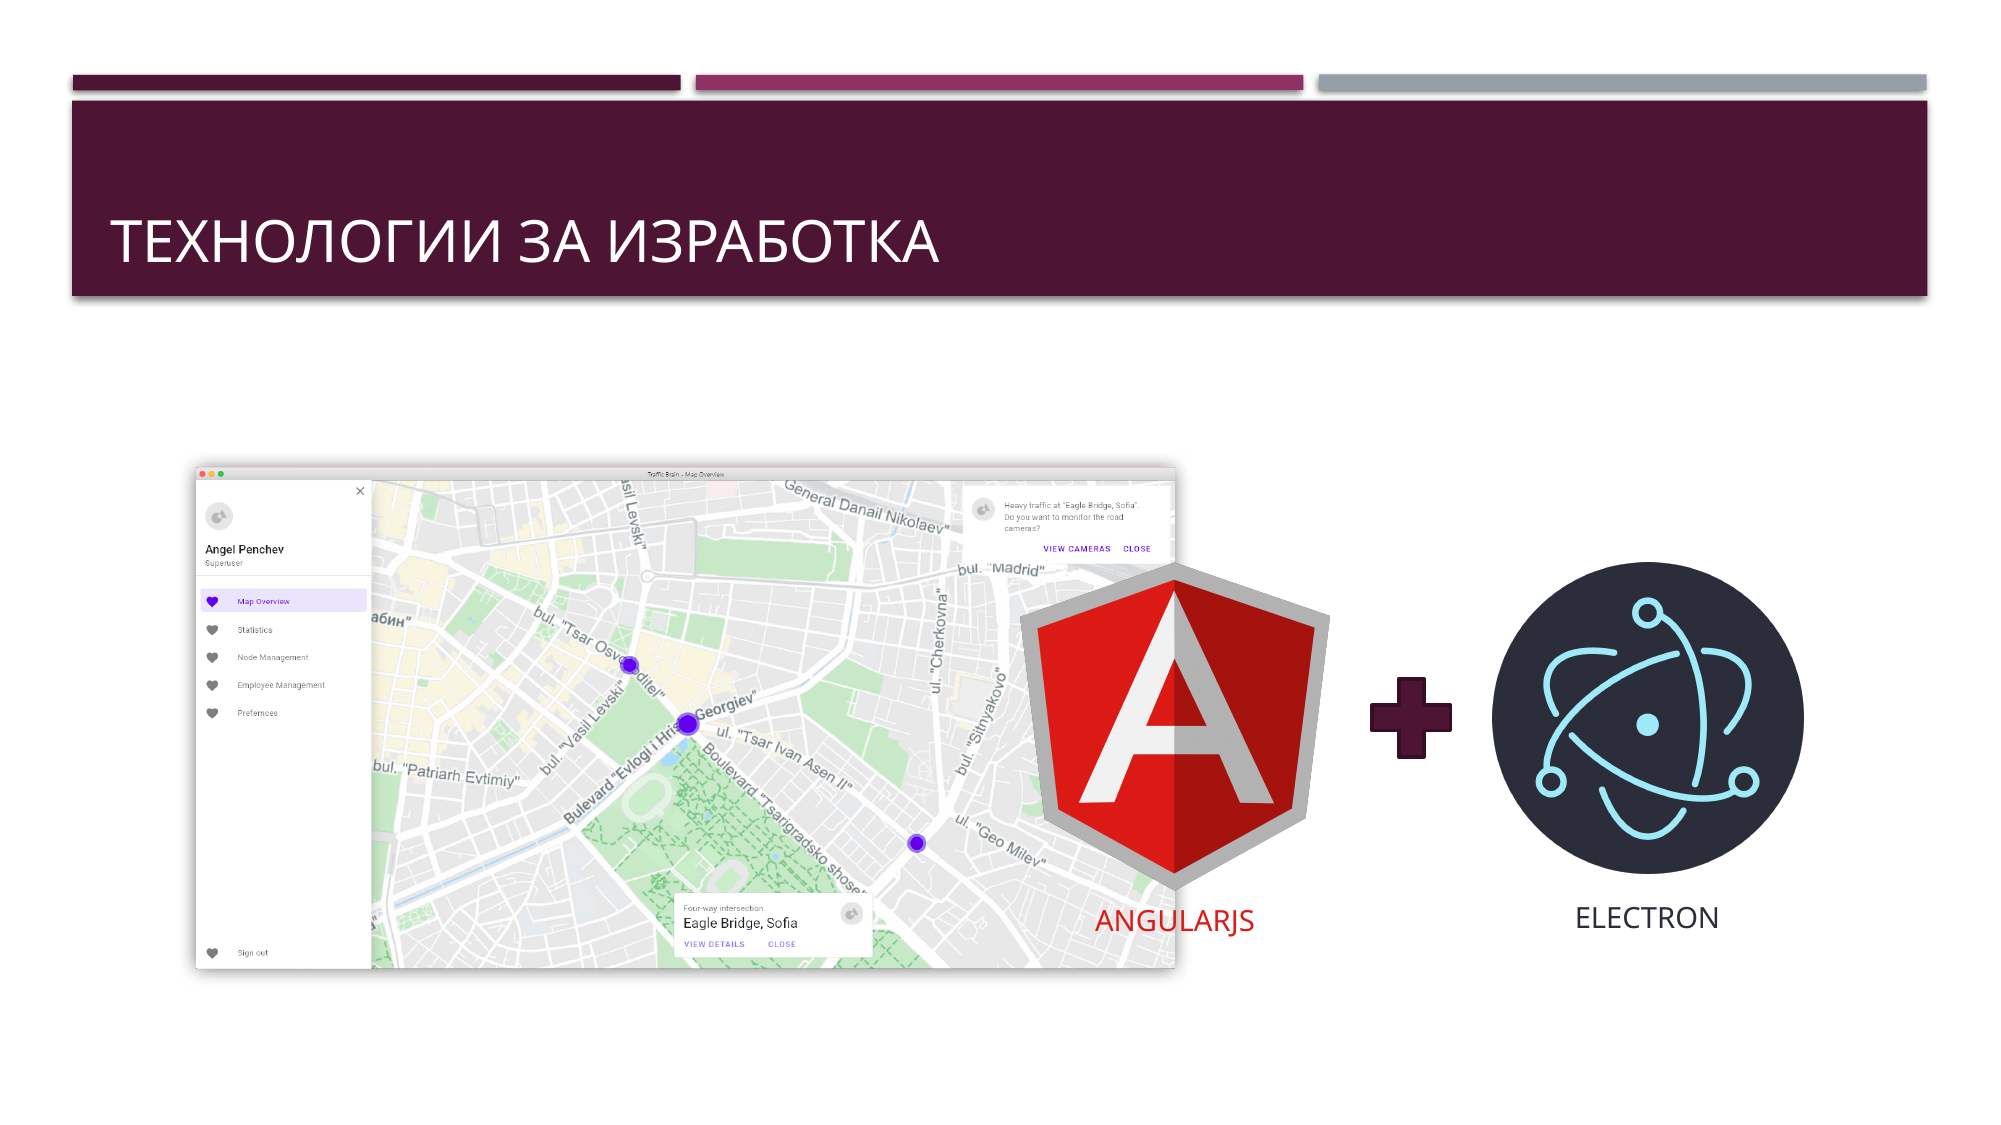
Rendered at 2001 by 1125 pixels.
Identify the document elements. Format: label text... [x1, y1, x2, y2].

title Технологии за изработка [95, 115, 1905, 282]
text_box Angularjs [1180, 900, 1308, 946]
text_box Electron [1514, 890, 1781, 942]
text_box [1370, 677, 1452, 759]
picture [196, 467, 1331, 969]
picture [1491, 561, 1804, 874]
